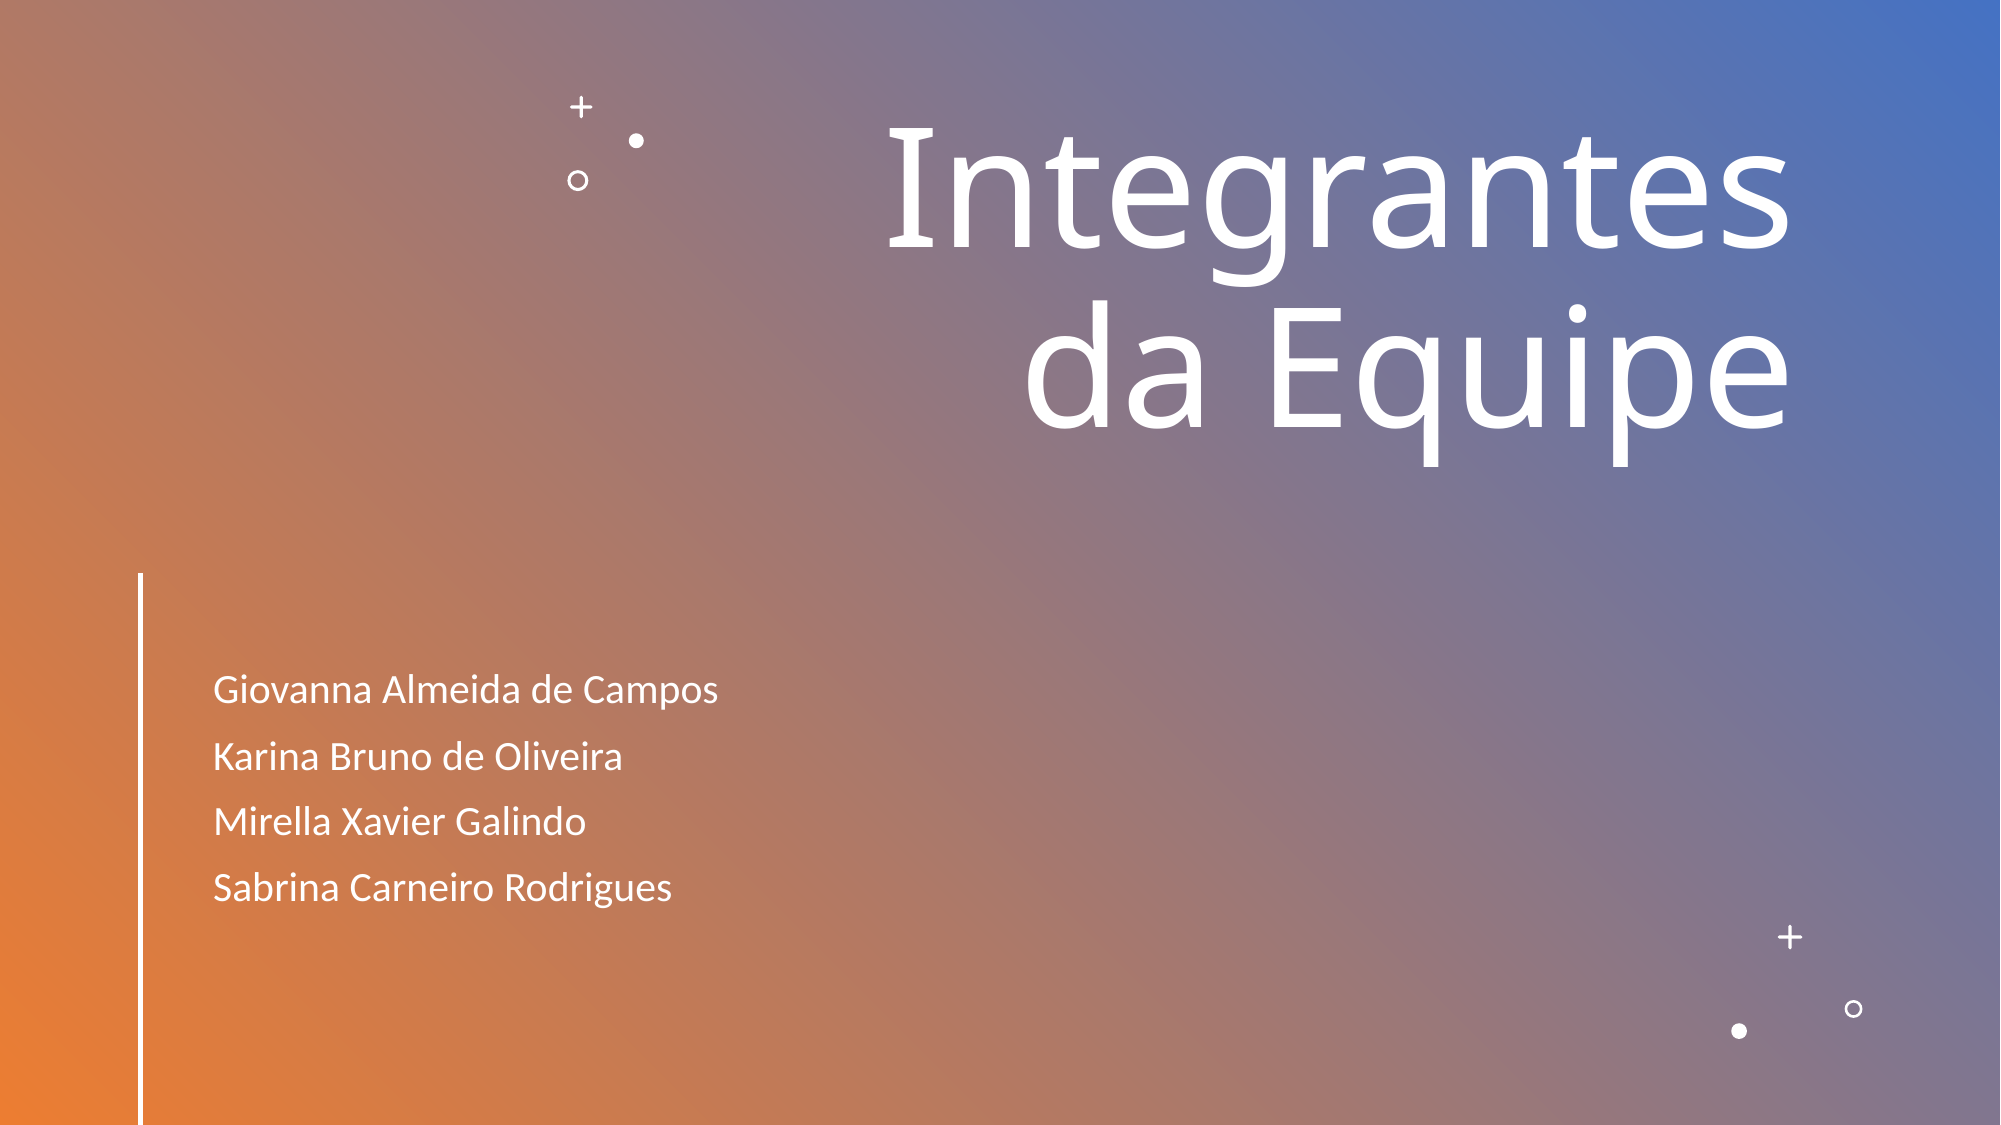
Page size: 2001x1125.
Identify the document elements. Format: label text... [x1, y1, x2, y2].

text_box [1777, 924, 1803, 950]
text_box [569, 95, 593, 119]
text_box [628, 133, 644, 149]
text_box [1844, 1000, 1863, 1018]
text_box [1731, 1023, 1747, 1039]
list Giovanna Almeida de Campos Karina Bruno de Oliveira Mirella Xavier Galindo Sabrina Carneiro Rodrigues [198, 660, 1606, 1063]
title Integrantes da Equipe [636, 95, 1812, 779]
text_box [567, 170, 589, 192]
text_box [0, 0, 2000, 1125]
